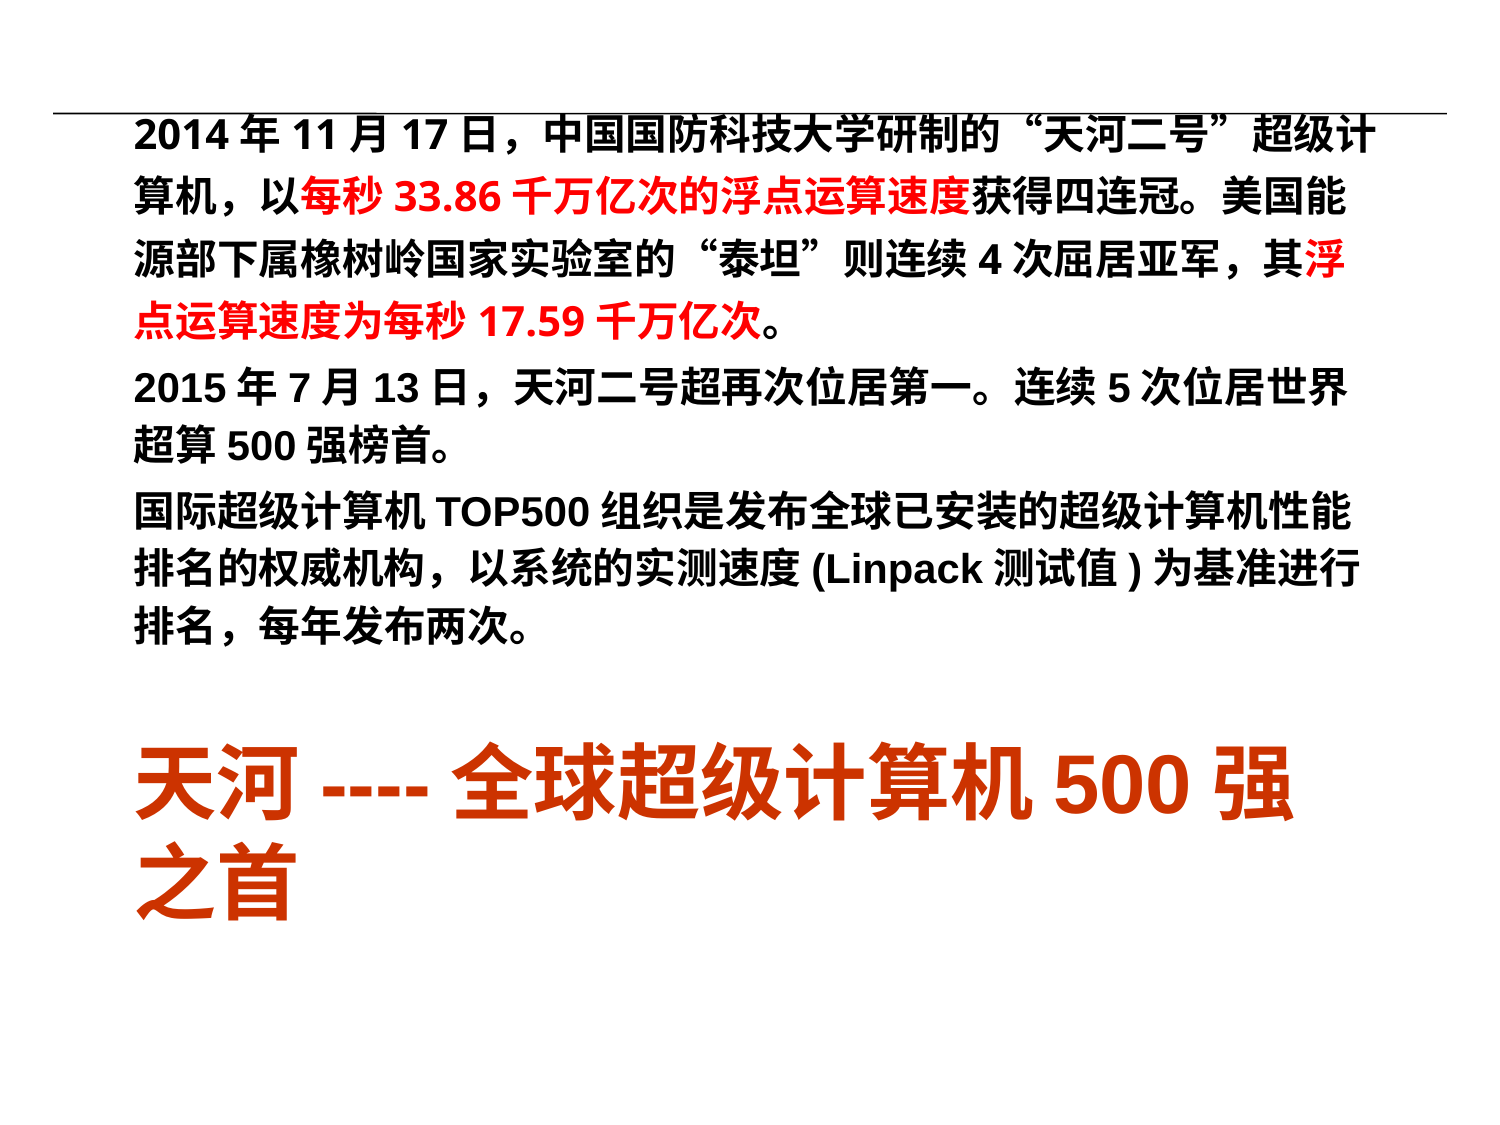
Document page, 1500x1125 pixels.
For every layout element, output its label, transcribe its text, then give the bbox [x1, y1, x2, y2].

title 天河----全球超级计算机500强之首 [118, 723, 1394, 947]
list 2014年11月17日，中国国防科技大学研制的“天河二号”超级计算机，以每秒33.86千万亿次的浮点运算速度获得四连冠。美国能源部下属橡树岭国家实验室的“泰坦”则连续4次屈居亚军，其浮点运算速度为每秒17.59千万亿次。 2015年7月13日，天河二号超再次位居第一。连续5次位居世界超算500强榜首。 国际超级计算机TOP500组织是发布全球已安装的超级计算机性能排名的权威机构，以系统的实测速度(Linpack测试值)为基准进行排名，每年发布两次。 [118, 476, 1394, 723]
